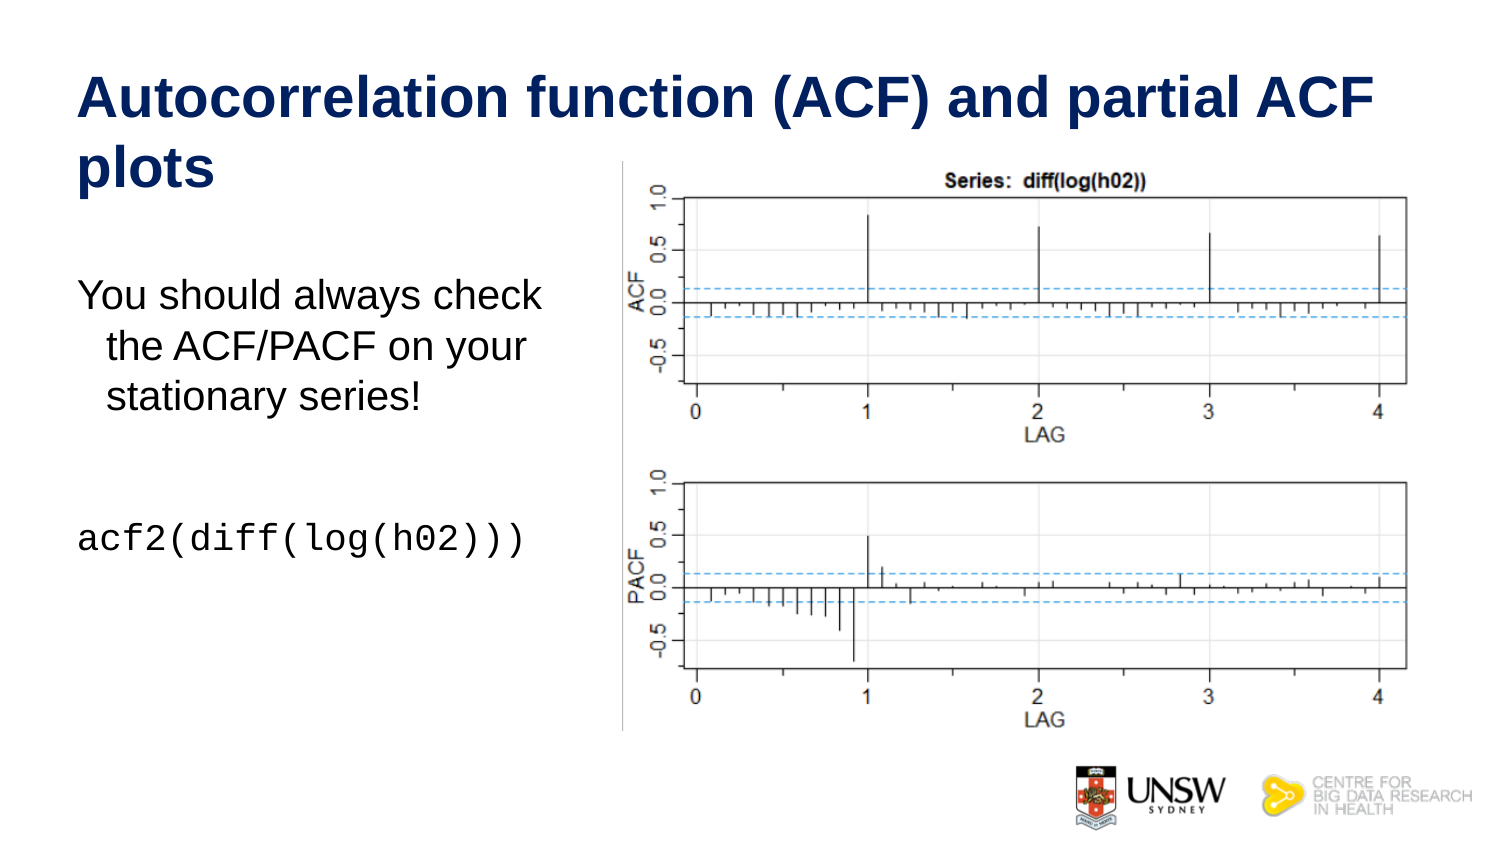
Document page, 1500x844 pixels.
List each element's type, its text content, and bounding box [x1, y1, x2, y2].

picture [622, 161, 1424, 731]
title Autocorrelation function (ACF) and partial ACF plots [76, 59, 1427, 201]
list You should always check the ACF/PACF on your stationary series! acf2(diff(log(h02))) [76, 268, 597, 694]
picture [1057, 752, 1495, 844]
